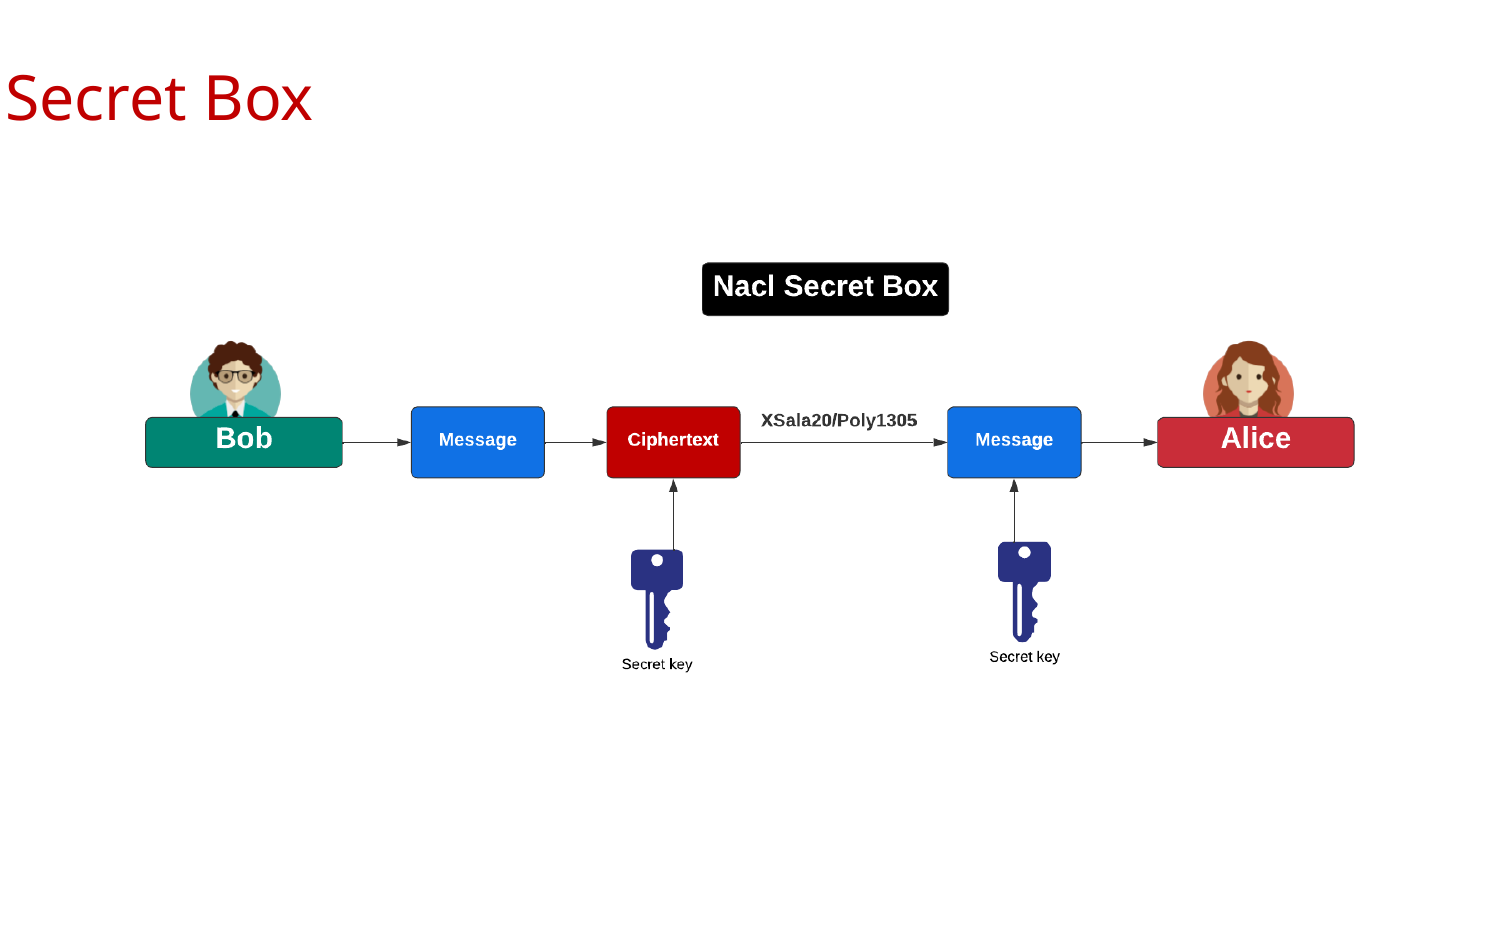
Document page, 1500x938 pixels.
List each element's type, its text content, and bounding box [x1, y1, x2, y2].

title Secret Box [0, 46, 1295, 154]
picture [112, 229, 1388, 709]
